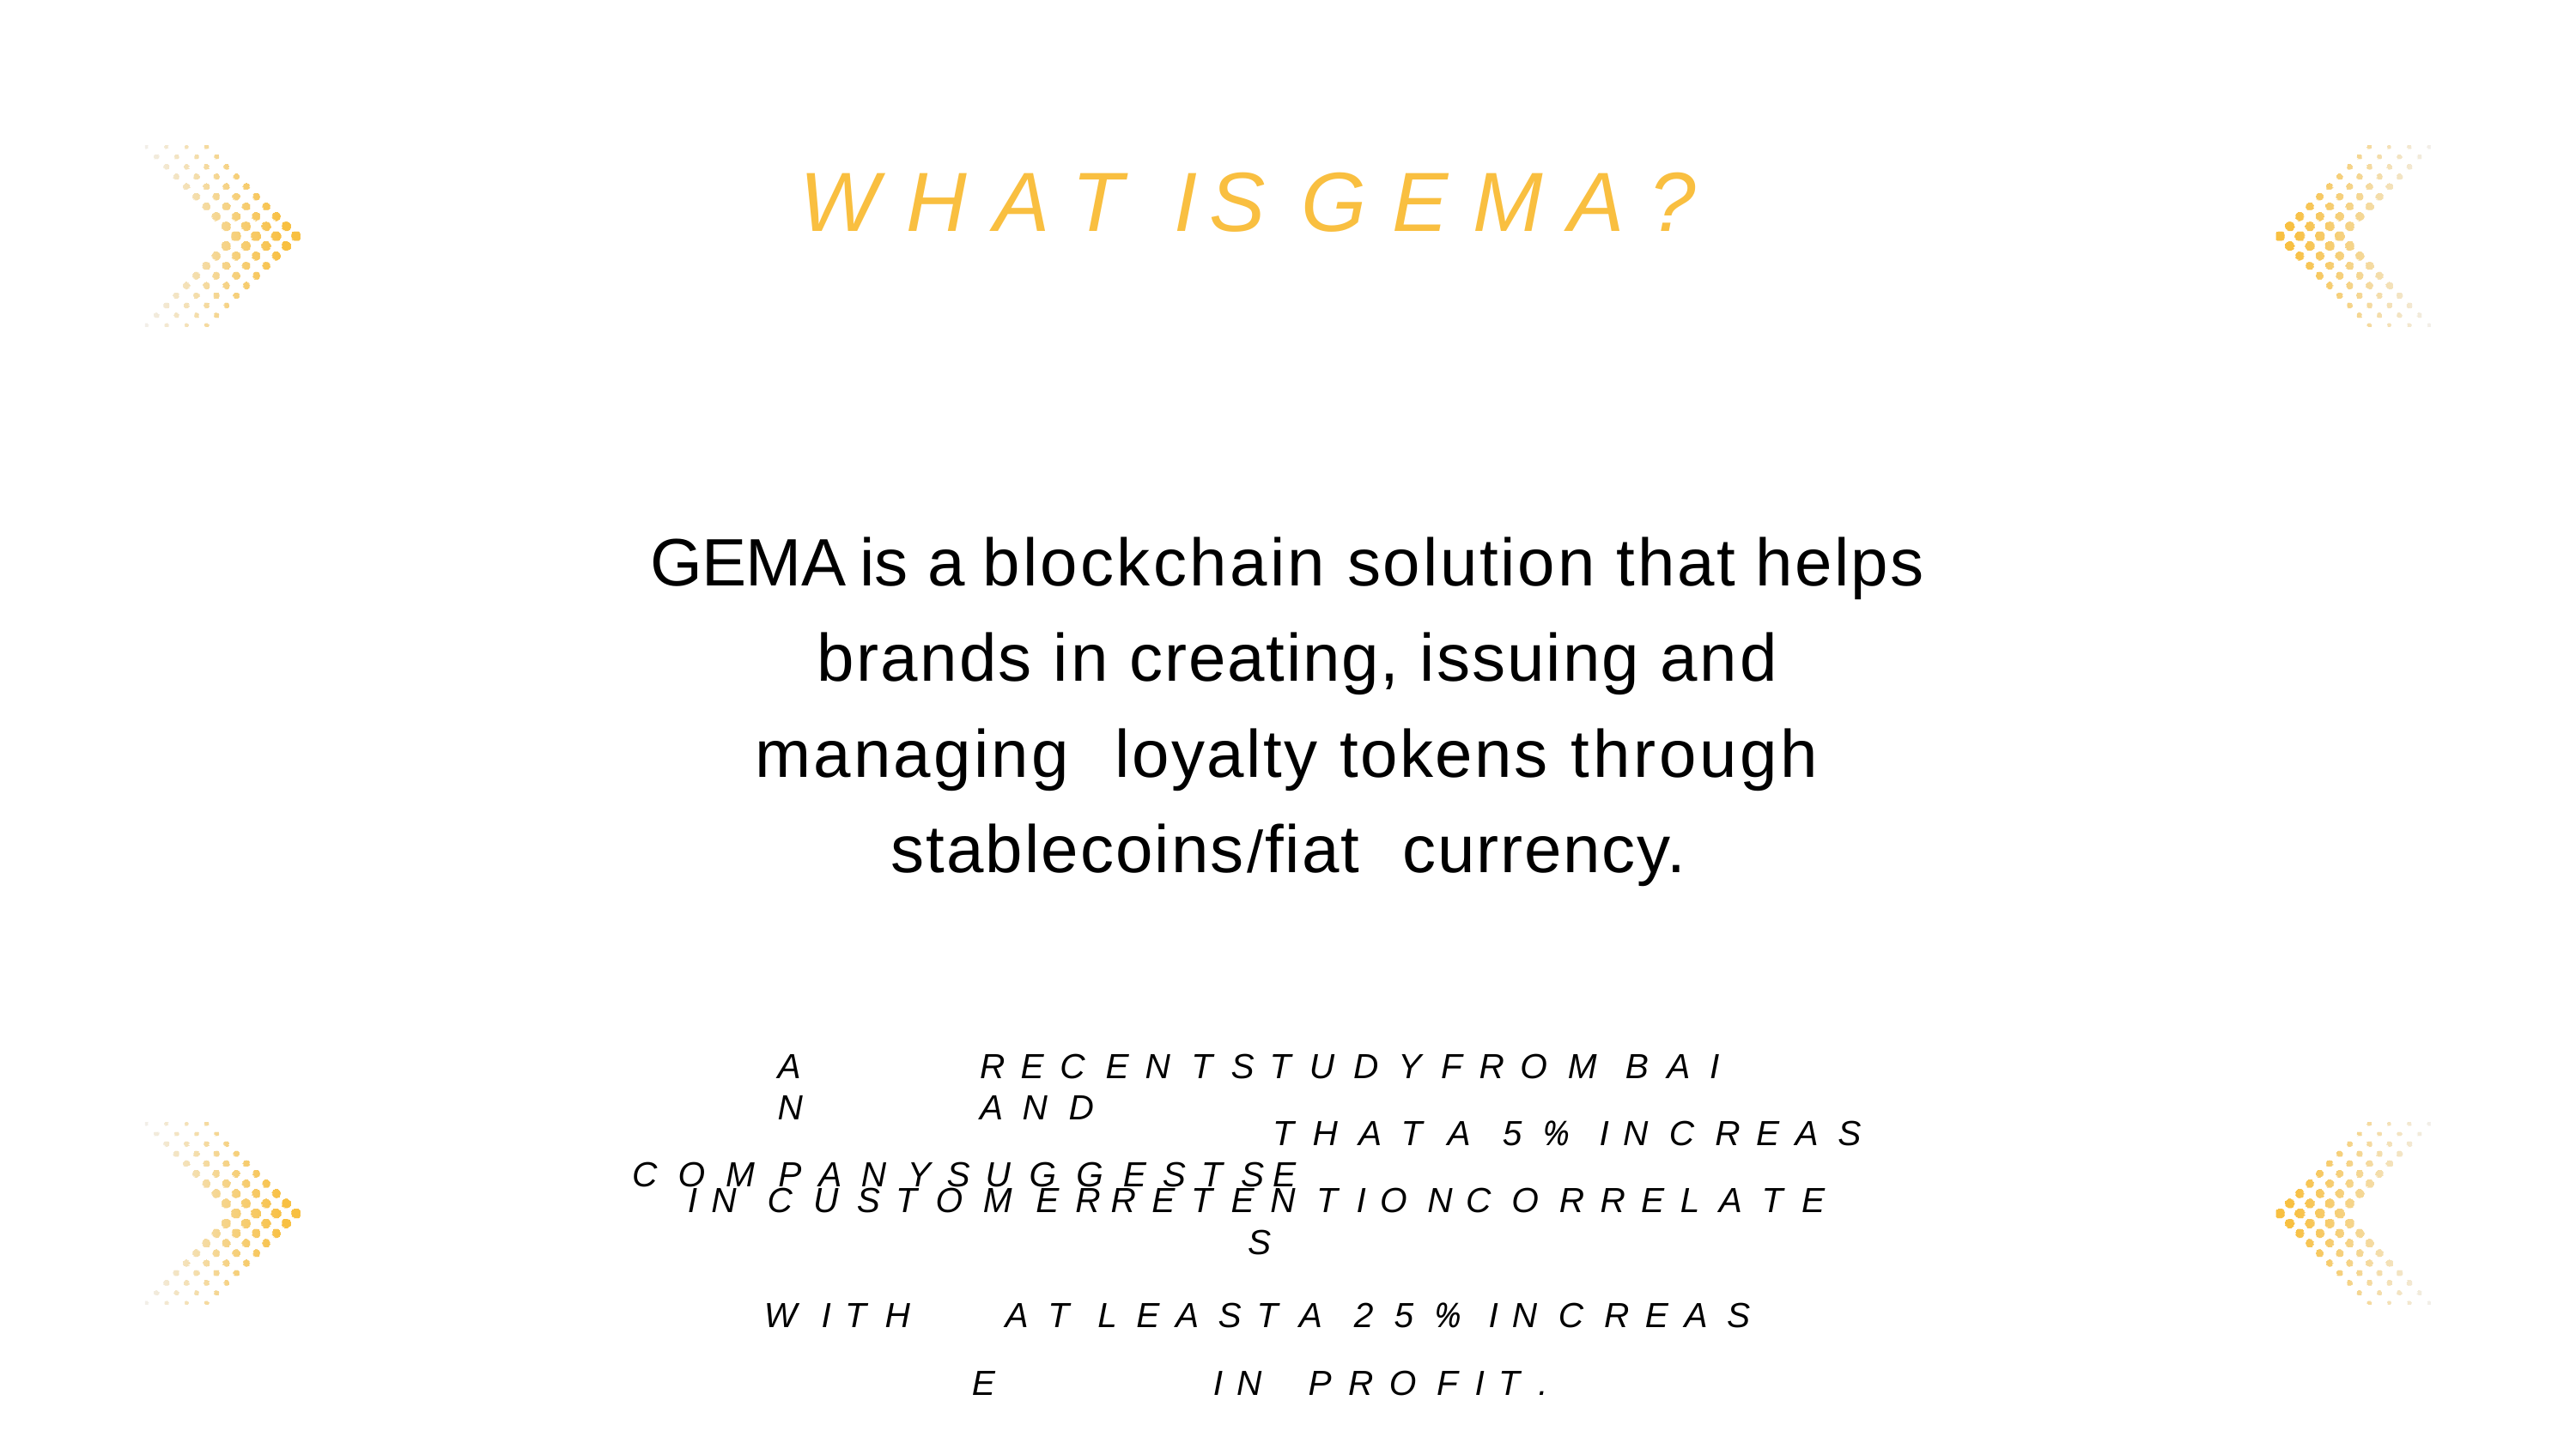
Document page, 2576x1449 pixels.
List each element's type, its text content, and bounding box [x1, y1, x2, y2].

title WHAT IS GEMA? [797, 145, 1722, 390]
text_box [2275, 1122, 2431, 1305]
text_box [144, 1122, 301, 1305]
text_box T H A T A 5 % I N C R E A S E [1271, 1108, 1889, 1194]
text_box GEMA is a blockchain solution that helps brands in creating, issuing and managing loyalty tokens through stablecoins/fiat currency. [644, 501, 1932, 887]
text_box I N C U S T O M E R R E T E N T I O N C O R R E L A T E S W I T H A T L E A S T A 2 5 % I N C R E A S E I N P R O F I T . [677, 1175, 1841, 1402]
picture [144, 145, 301, 327]
text_box A R E C E N T S T U D Y F R O M B A I N A N D C O M P A N Y S U G G E S T S [630, 1041, 1759, 1194]
text_box [2275, 145, 2431, 327]
